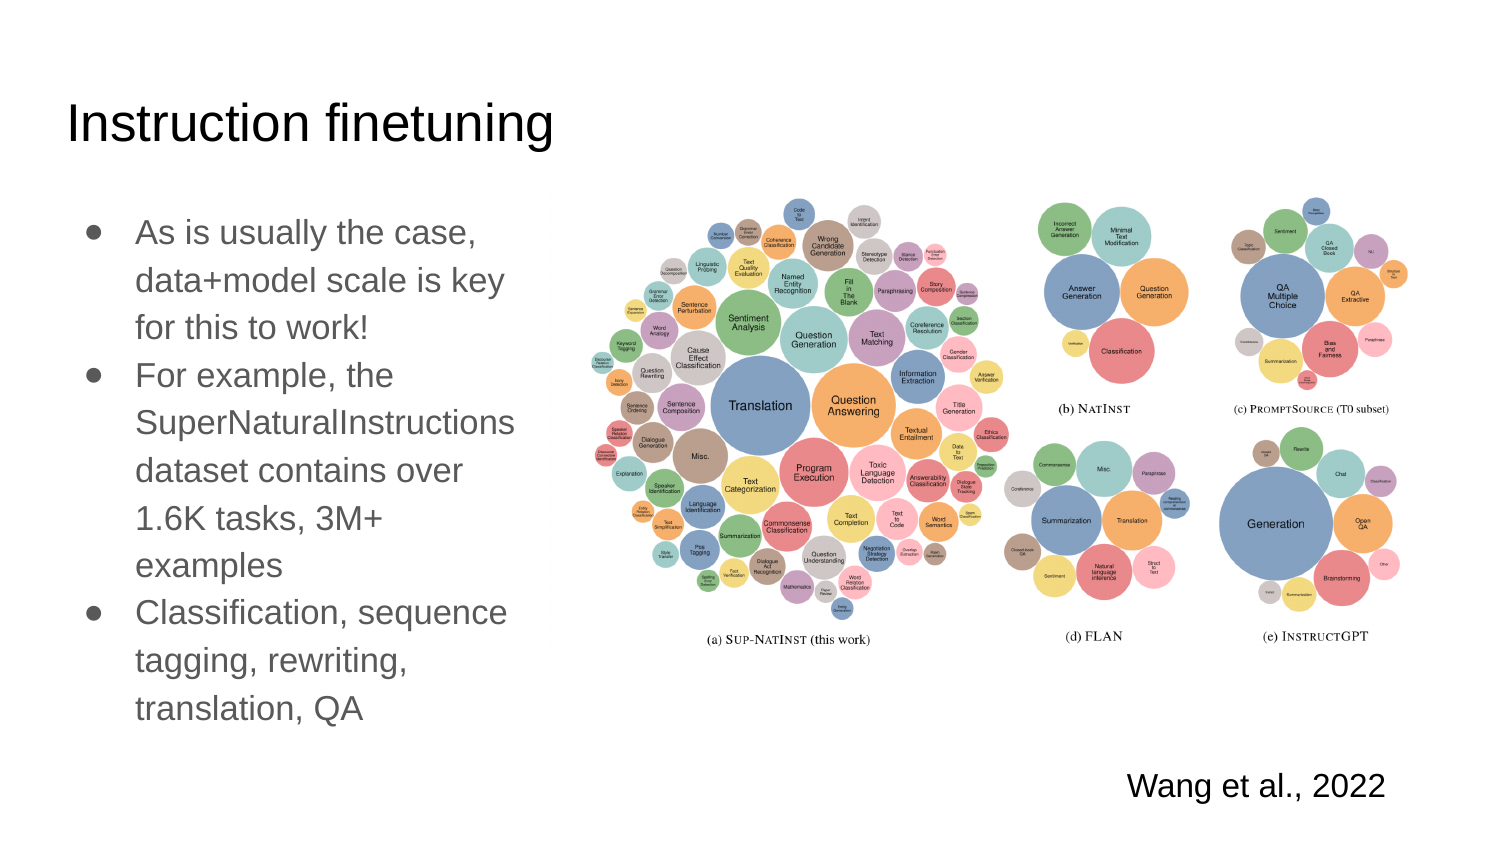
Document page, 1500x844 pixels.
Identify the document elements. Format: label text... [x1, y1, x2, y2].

list As is usually the case, data+model scale is key for this to work! For example, the SuperNaturalInstructions dataset contains over 1.6K tasks, 3M+ examples Classification, sequence tagging, rewriting, translation, QA [51, 189, 548, 750]
picture [547, 188, 1477, 655]
title Instruction finetuning [51, 72, 1449, 167]
text_box Wang et al., 2022 [1111, 749, 1449, 820]
